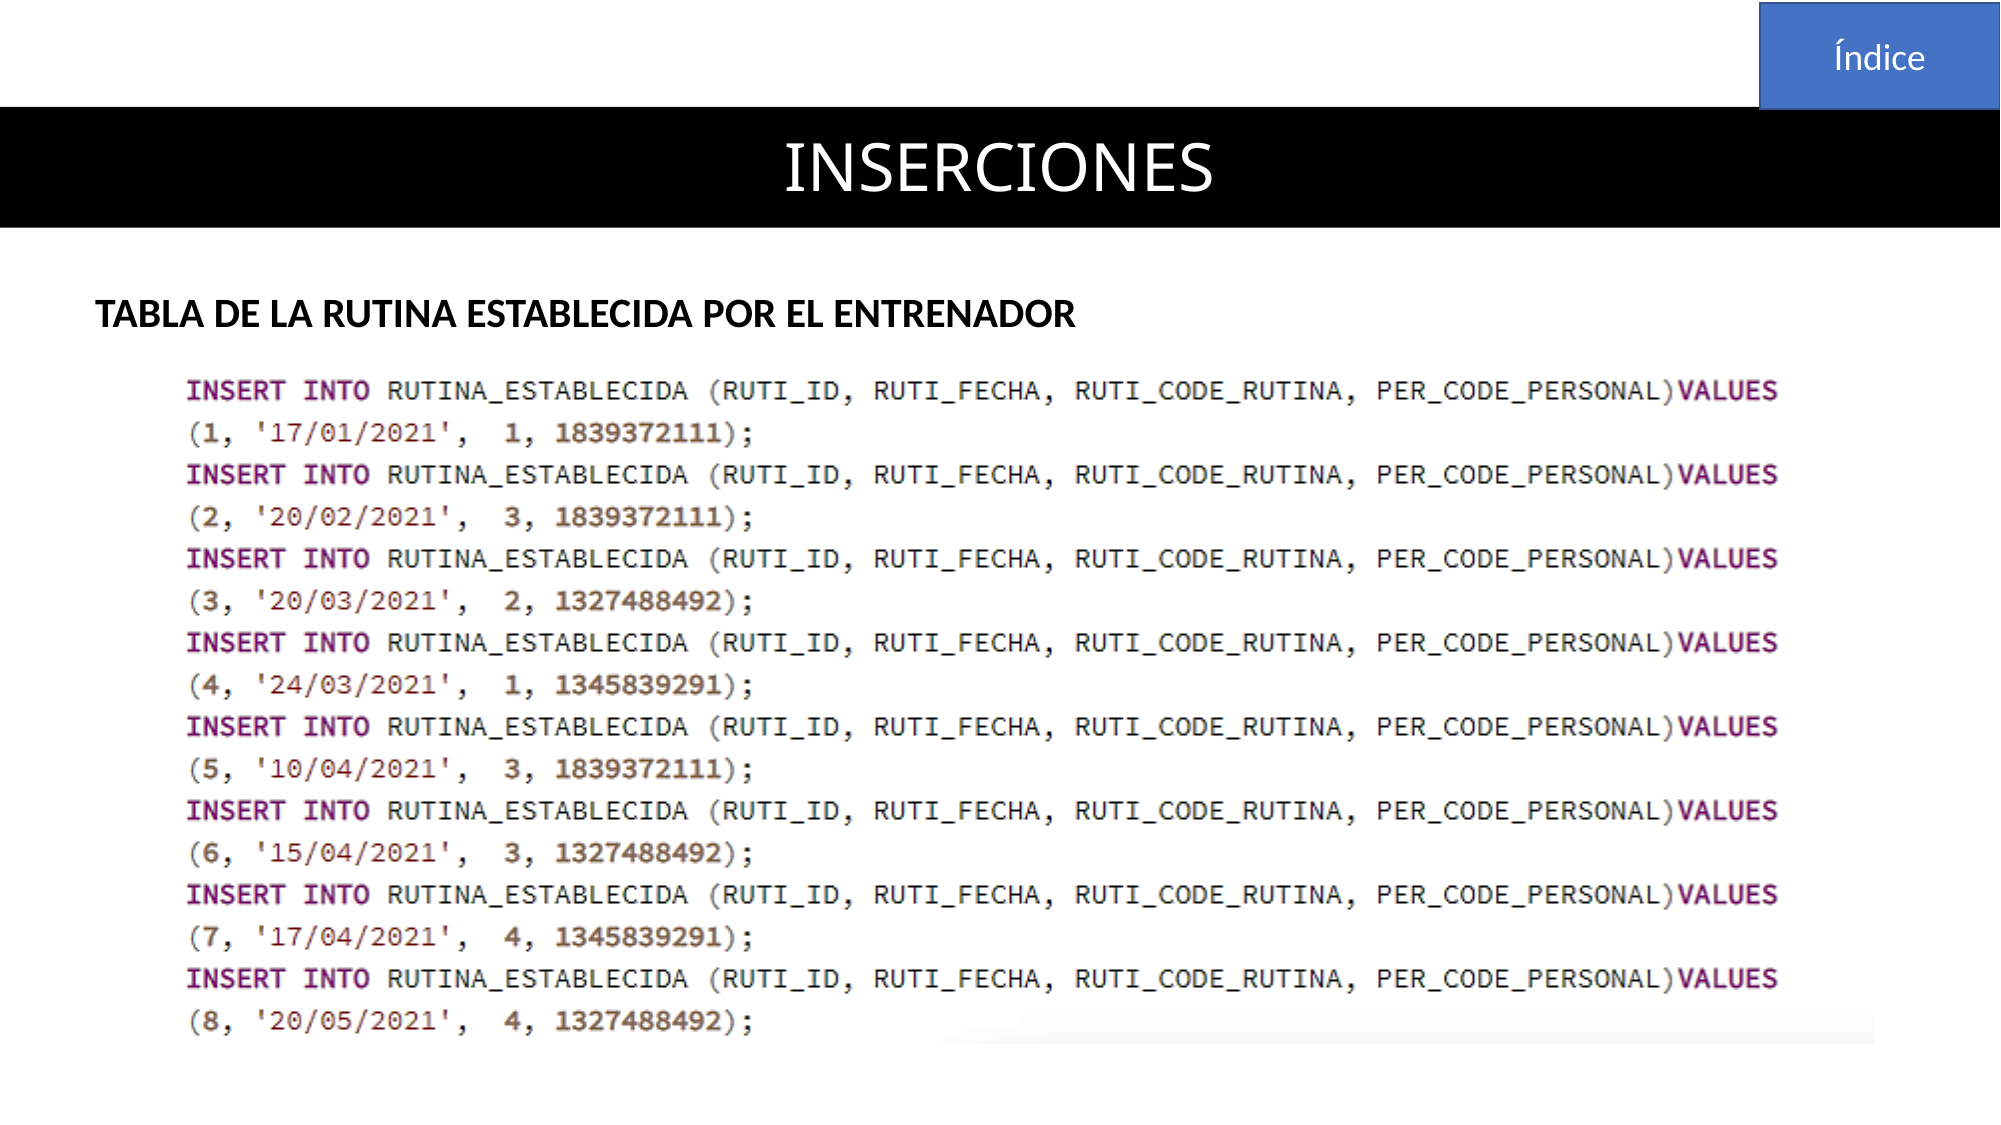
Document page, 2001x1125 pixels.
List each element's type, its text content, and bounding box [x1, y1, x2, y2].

text_box [1920, 110, 2000, 229]
text_box [0, 106, 1759, 229]
text_box TABLA DE LA RUTINA ESTABLECIDA POR EL ENTRENADOR [80, 277, 1819, 343]
text_box Índice [1759, 2, 2000, 110]
title INSERCIONES [80, 109, 1920, 232]
picture [178, 372, 1874, 1044]
